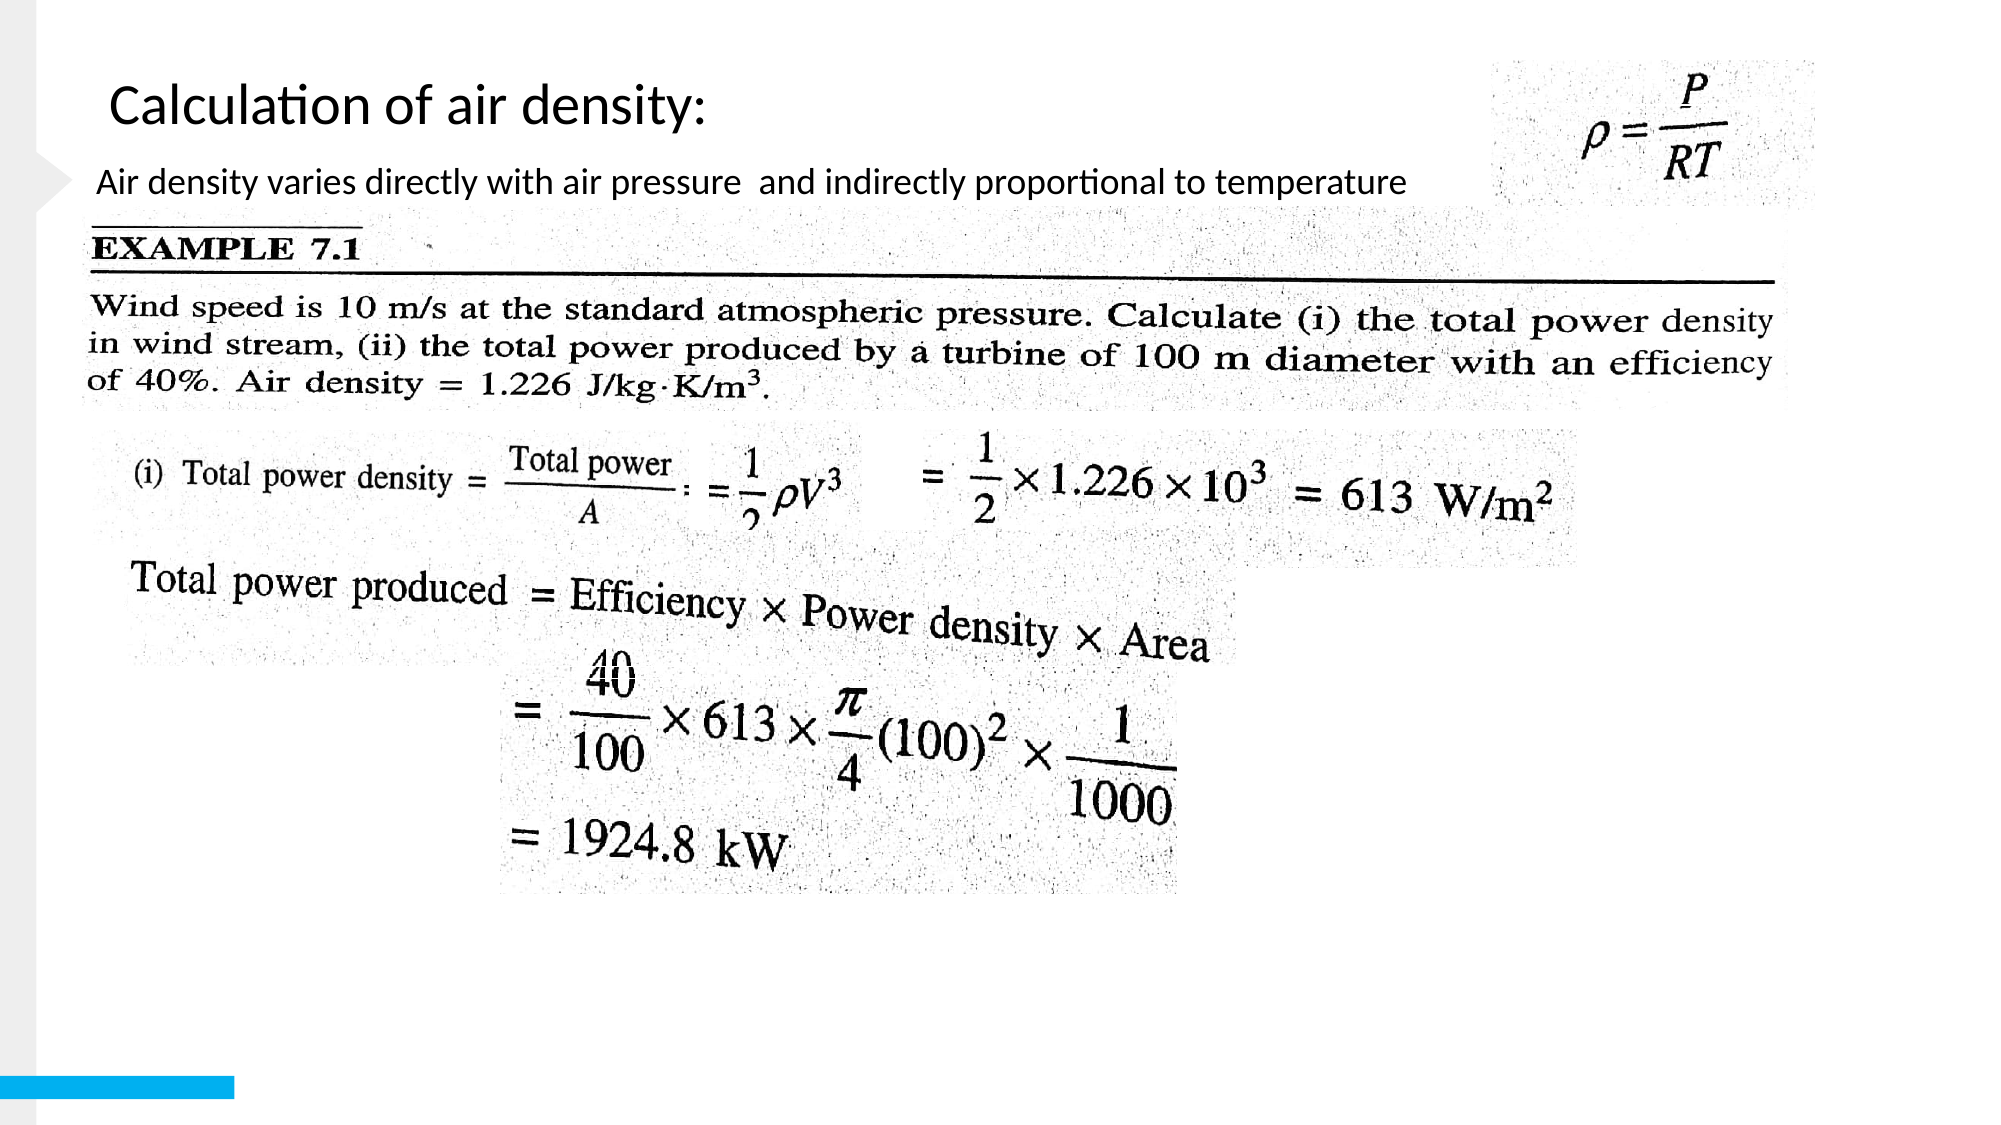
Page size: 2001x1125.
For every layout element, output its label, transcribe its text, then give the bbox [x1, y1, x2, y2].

picture [82, 60, 1815, 411]
picture [92, 420, 1577, 666]
text_box Calculation of air density: [95, 58, 724, 144]
text_box Air density varies directly with air pressure and indirectly proportional to temperature [81, 149, 1424, 210]
picture [500, 667, 1177, 894]
